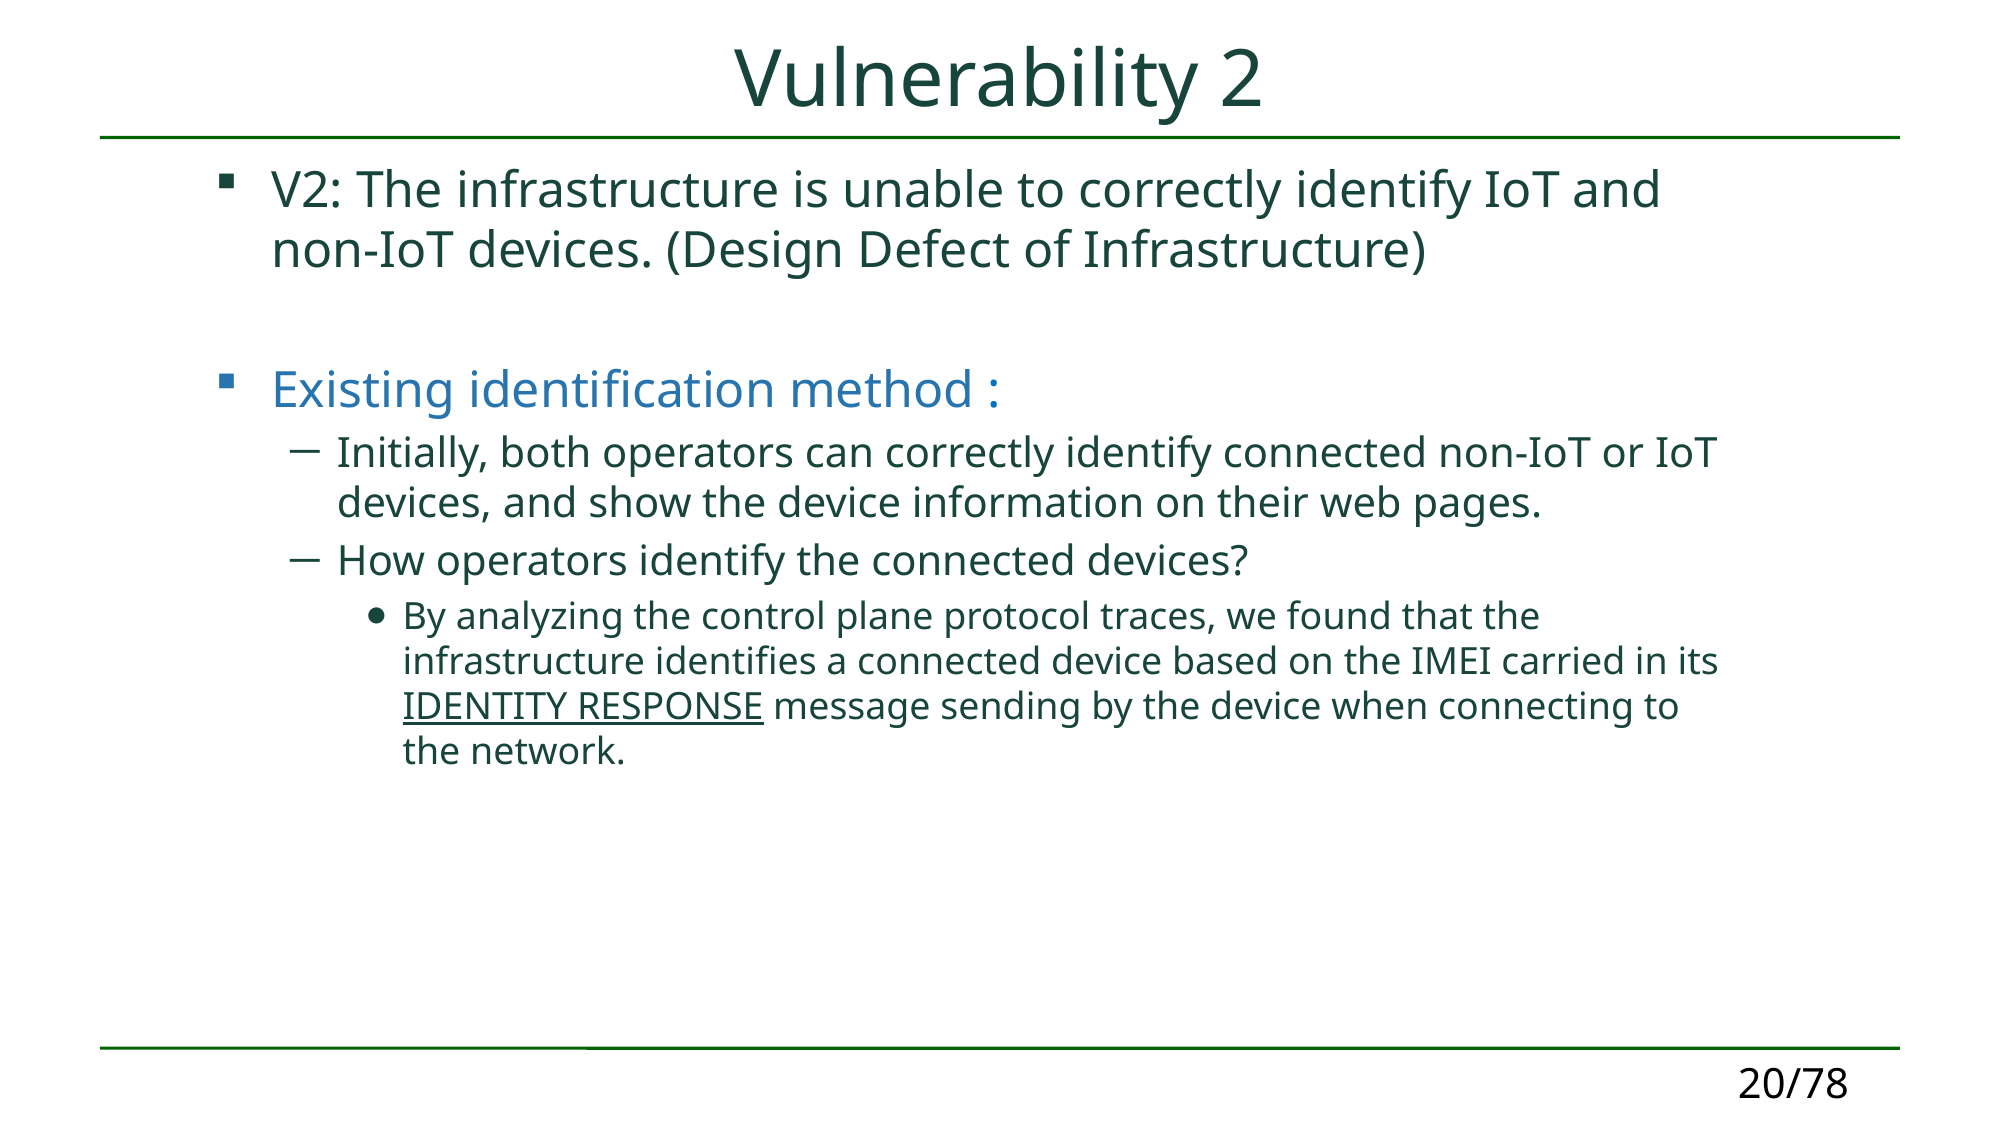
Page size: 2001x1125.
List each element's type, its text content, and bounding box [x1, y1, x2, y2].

title Vulnerability 2 [0, 12, 2000, 138]
list V2: The infrastructure is unable to correctly identify IoT and non-IoT devices. (Design Defect of Infrastructure) Existing identification method : Initially, both operators can correctly identify connected non-IoT or IoT devices, and show the device information on their web pages. How operators identify the connected devices? By analyzing the control plane protocol traces, we found that the infrastructure identifies a connected device based on the IMEI carried in its IDENTITY RESPONSE message sending by the device when connecting to the network. [199, 149, 1763, 388]
